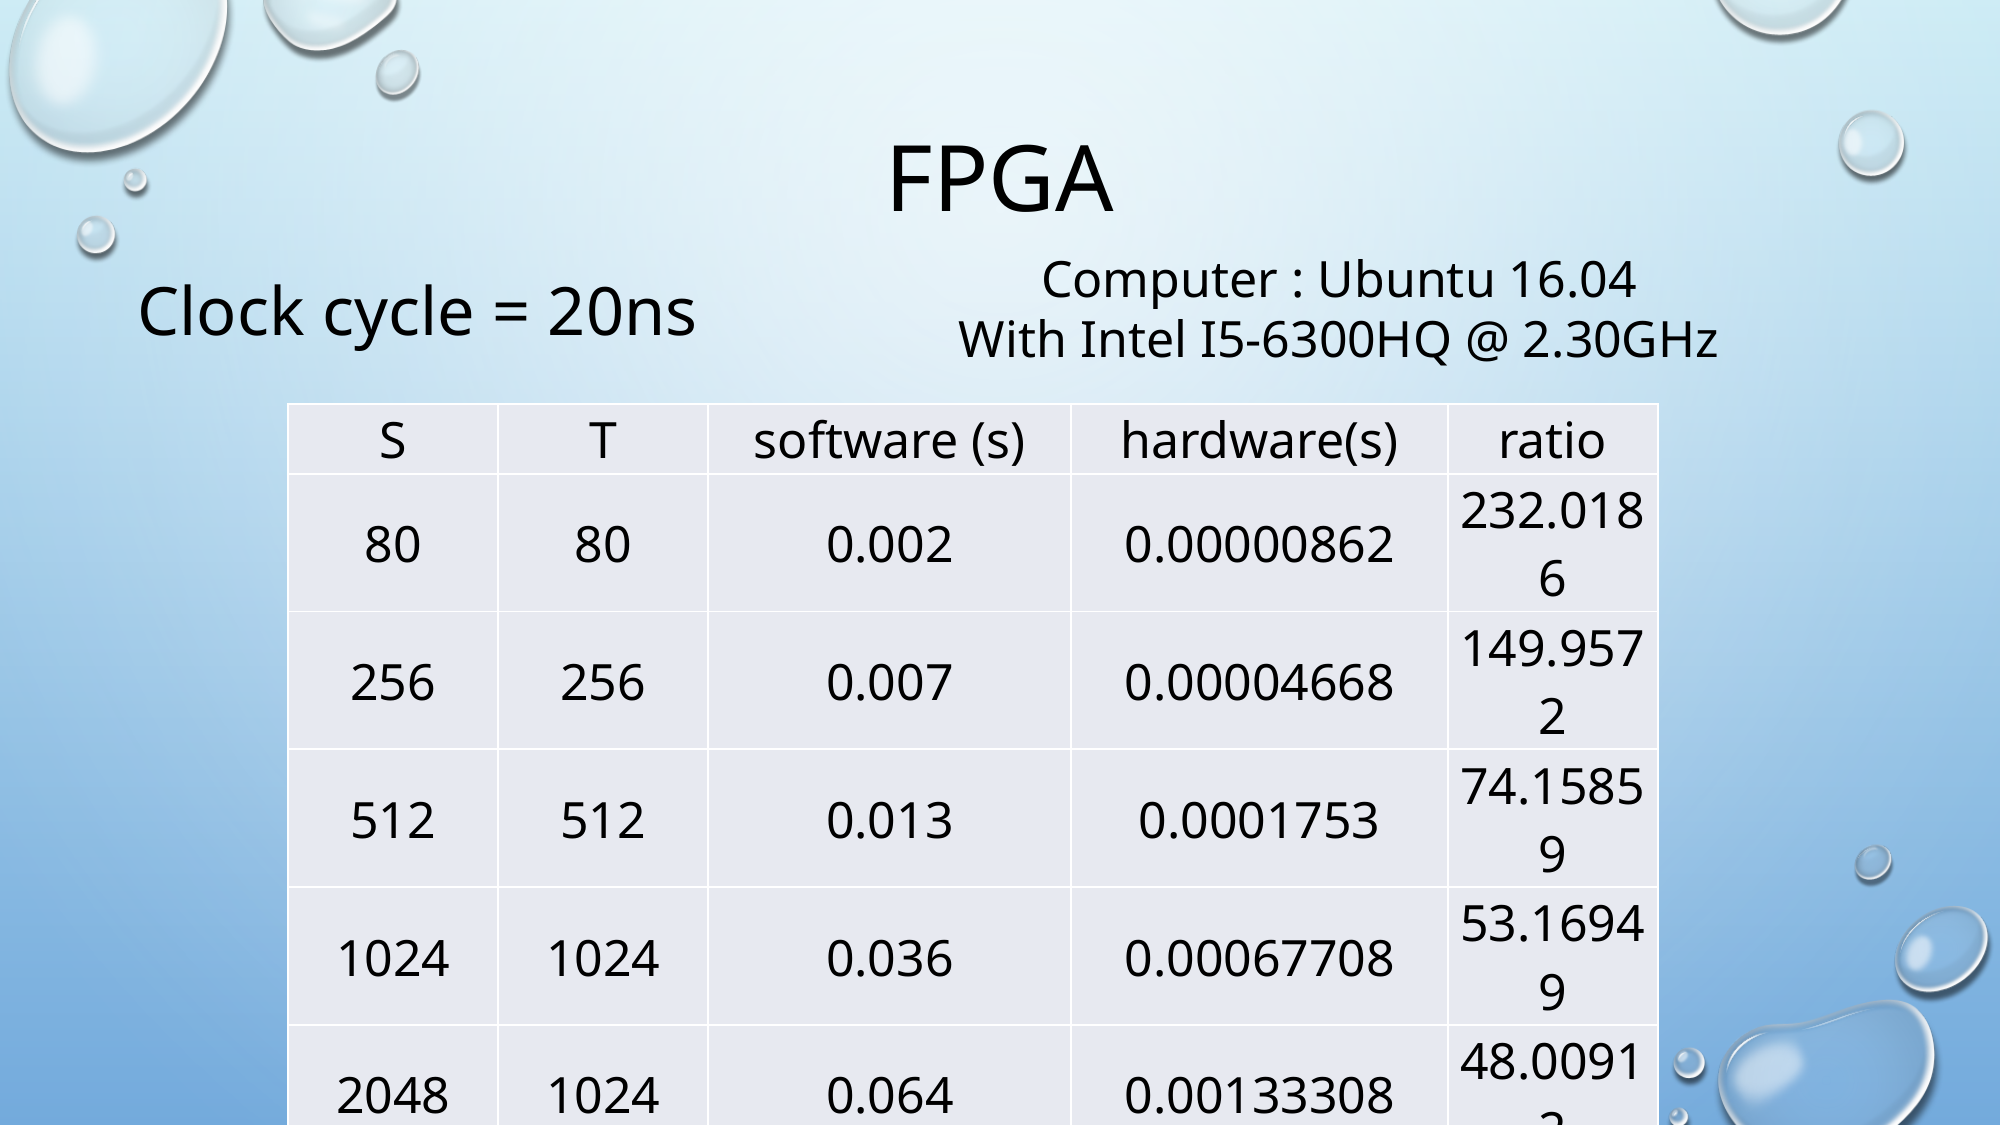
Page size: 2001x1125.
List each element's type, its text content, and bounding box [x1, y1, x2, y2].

table_cell 0.007 [709, 612, 1070, 748]
table_cell 512 [499, 750, 707, 886]
table_cell 1024 [499, 888, 707, 1024]
picture [0, 0, 2000, 1125]
table_header hardware(s) [1072, 405, 1447, 473]
table_cell 53.16949 [1449, 888, 1657, 1024]
table_cell 0.002 [709, 475, 1070, 611]
table_cell 512 [289, 750, 497, 886]
table_header software (s) [709, 405, 1070, 473]
table_header S [289, 405, 497, 473]
table_cell 1024 [289, 888, 497, 1024]
table_cell 0.00067708 [1072, 888, 1447, 1024]
table_cell 80 [289, 475, 497, 611]
text_box Computer : Ubuntu 16.04 With Intel I5-6300HQ @ 2.30GHz [944, 239, 1747, 375]
table_cell 0.036 [709, 888, 1070, 1024]
table_cell 0.013 [709, 750, 1070, 886]
table_header ratio [1449, 405, 1657, 473]
table_cell 2048 [289, 1026, 497, 1125]
text_box Clock cycle = 20ns [122, 261, 713, 357]
table_cell 0.064 [709, 1026, 1070, 1125]
table_cell 256 [499, 612, 707, 748]
table_header T [499, 405, 707, 473]
table_cell 256 [289, 612, 497, 748]
table_cell 0.0001753 [1072, 750, 1447, 886]
table_cell 74.15859 [1449, 750, 1657, 886]
title FPGA [149, 101, 1851, 262]
table_cell 0.00133308 [1072, 1026, 1447, 1125]
table_cell 80 [499, 475, 707, 611]
table_cell 48.00912 [1449, 1026, 1657, 1125]
table_cell 149.9572 [1449, 612, 1657, 748]
table_cell 0.00000862 [1072, 475, 1447, 611]
table_cell 232.0186 [1449, 475, 1657, 611]
table_cell 0.00004668 [1072, 612, 1447, 748]
table_cell 1024 [499, 1026, 707, 1125]
